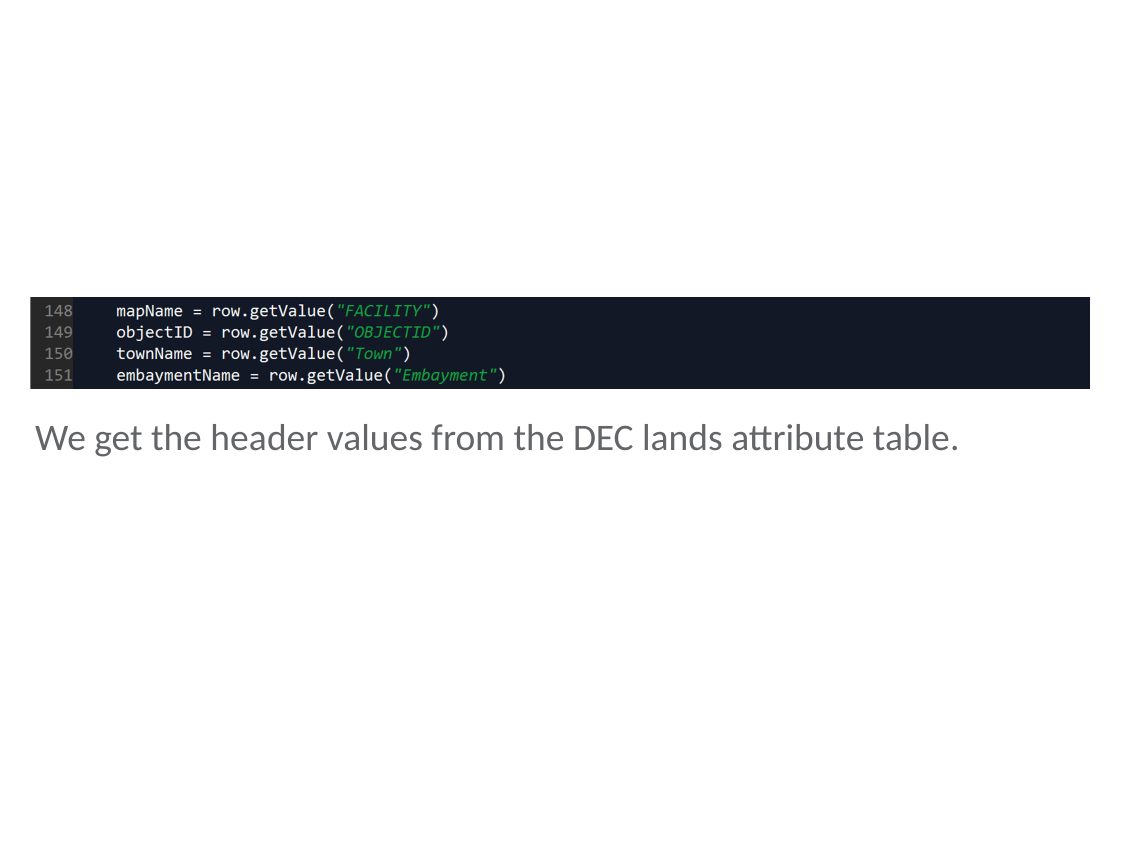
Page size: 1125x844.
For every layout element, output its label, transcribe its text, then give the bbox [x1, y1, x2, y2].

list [30, 297, 1090, 389]
text_box We get the header values from the DEC lands attribute table. [20, 405, 1090, 466]
